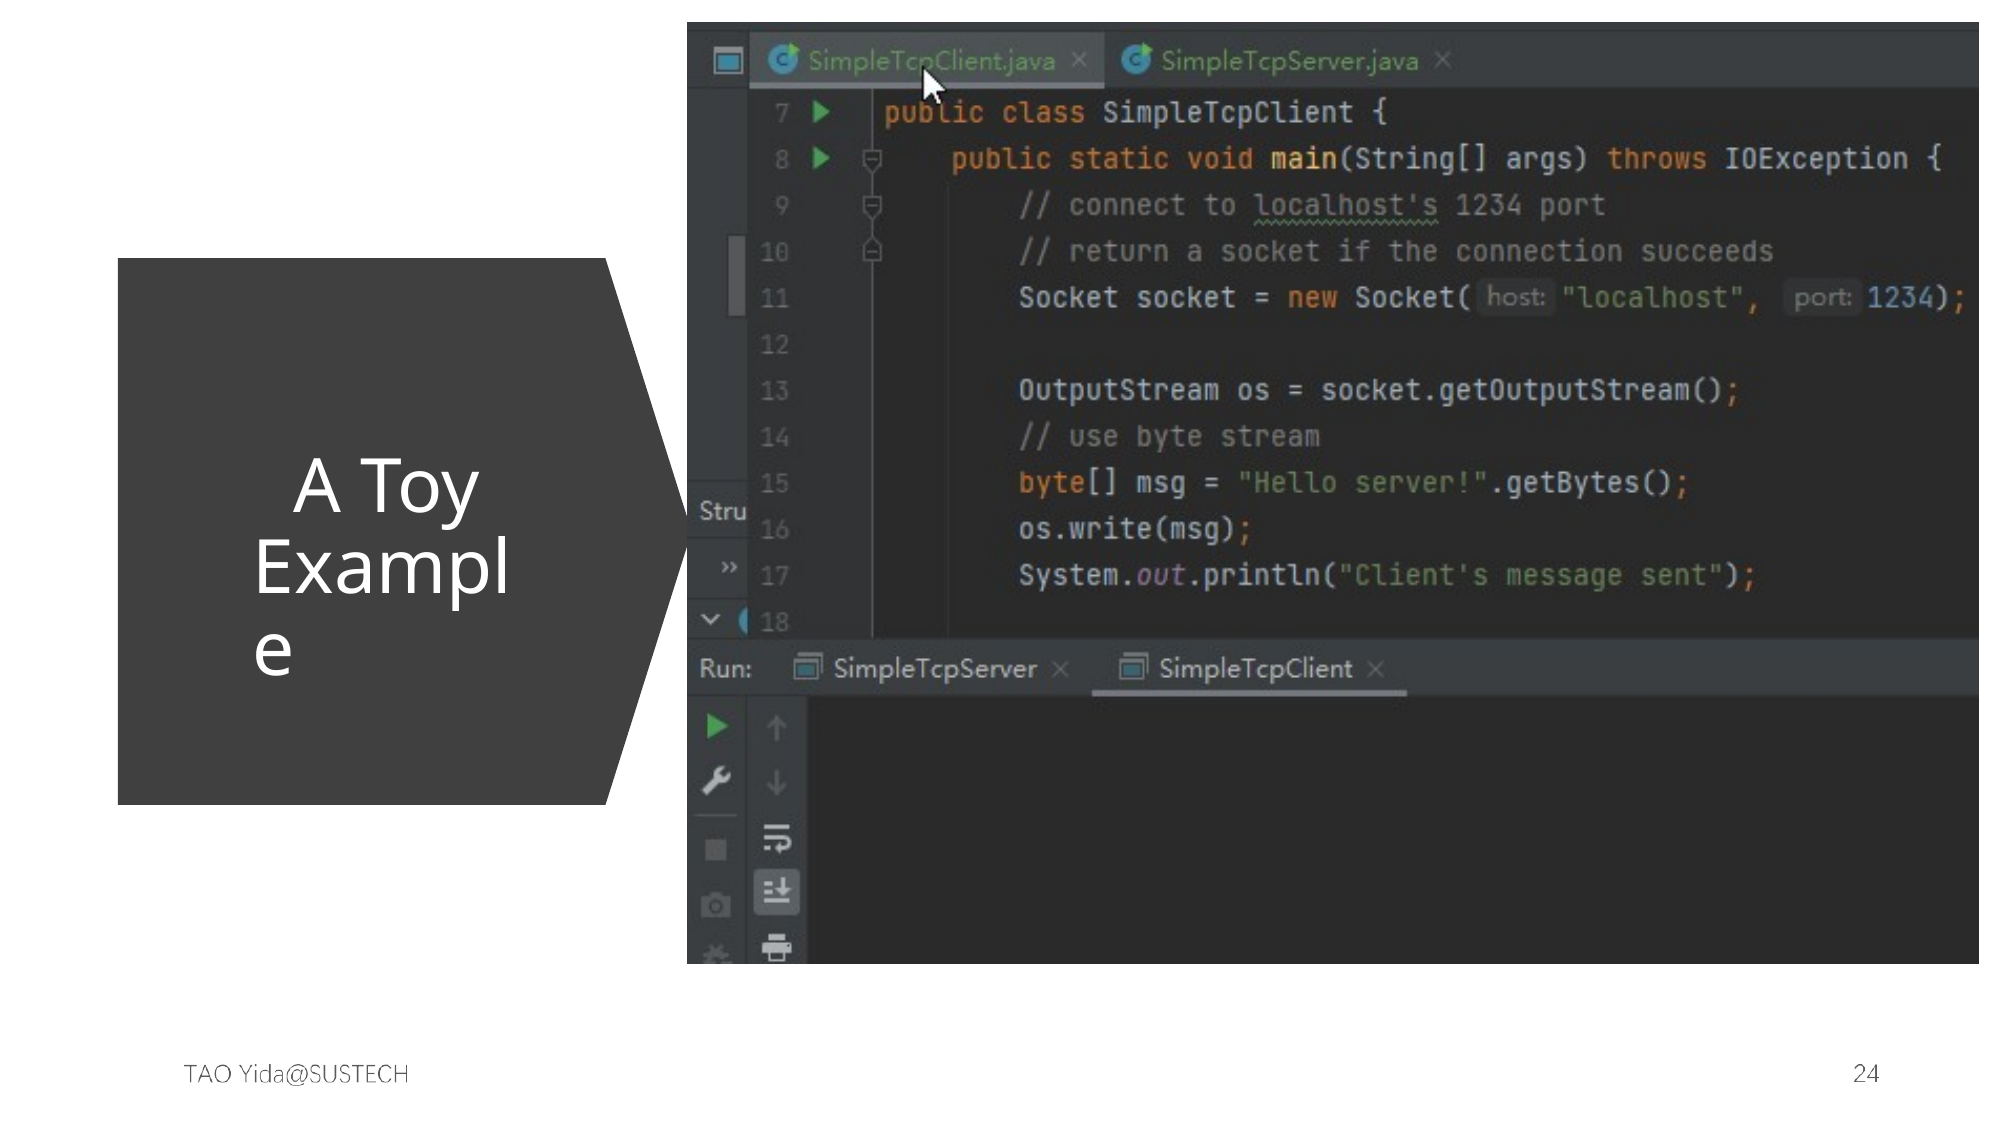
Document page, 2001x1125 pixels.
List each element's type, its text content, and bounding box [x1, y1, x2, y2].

picture [1853, 1064, 1879, 1083]
title A Toy Example [250, 434, 518, 691]
picture [686, 22, 1979, 964]
picture [183, 1063, 407, 1086]
